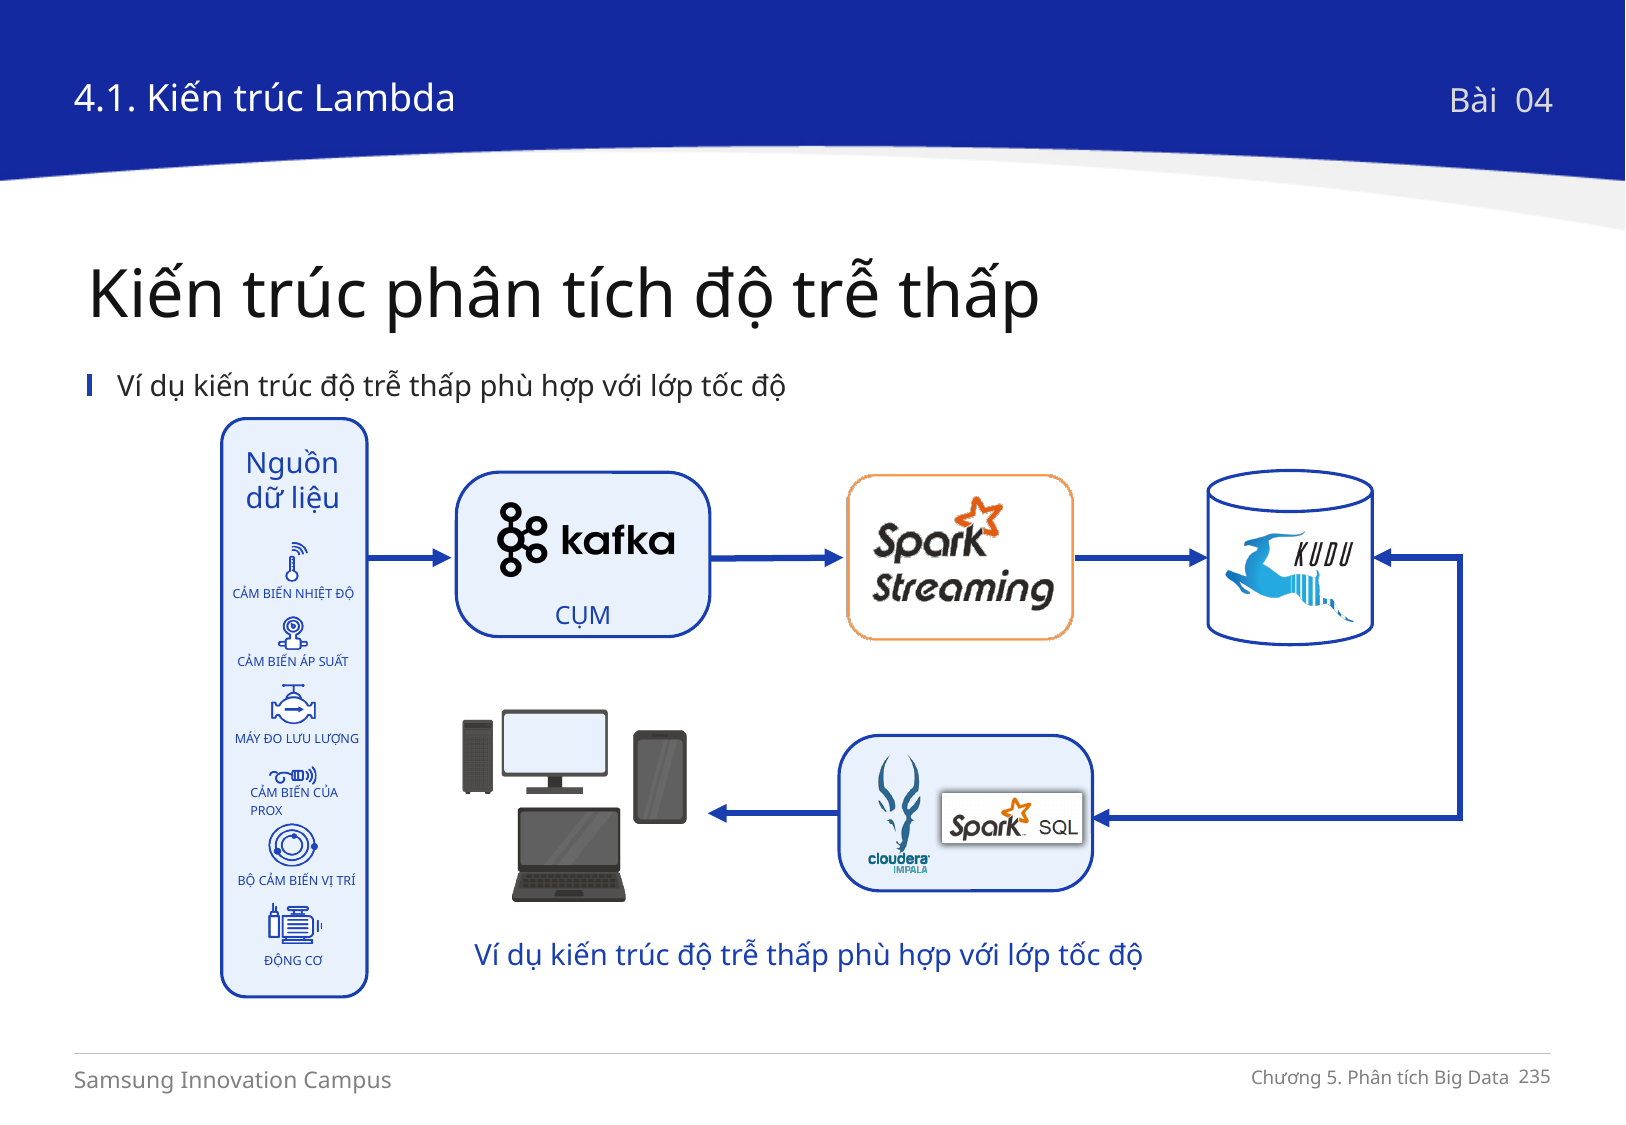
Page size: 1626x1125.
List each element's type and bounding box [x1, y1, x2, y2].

text_box [214, 418, 1373, 997]
list [1423, 79, 1554, 120]
picture [0, 0, 1625, 1125]
list [73, 73, 1396, 119]
list [87, 249, 1531, 331]
list [87, 365, 1531, 516]
